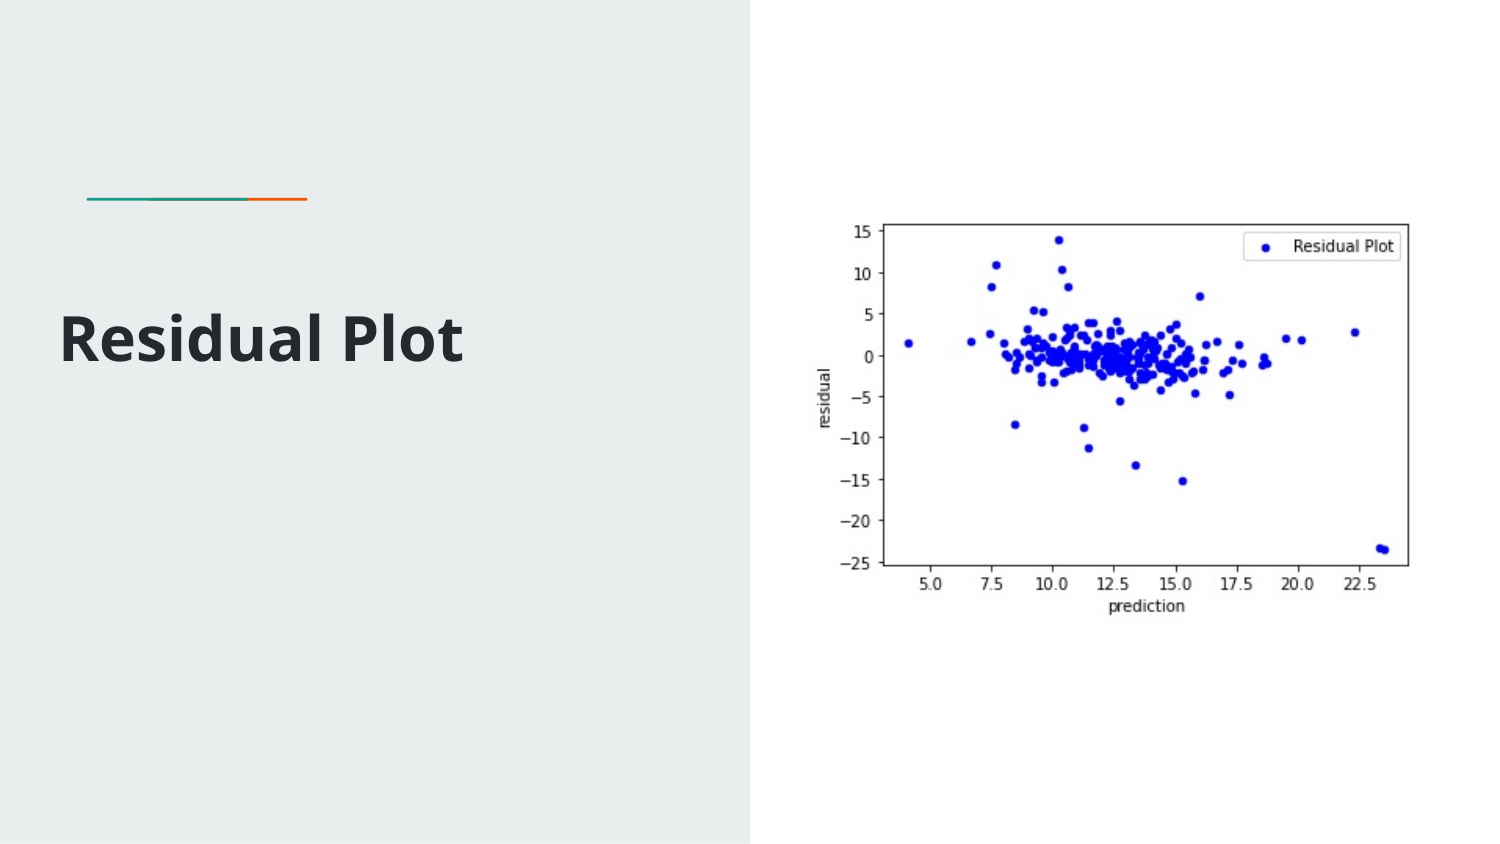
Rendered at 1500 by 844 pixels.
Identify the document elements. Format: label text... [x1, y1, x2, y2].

title Residual Plot [43, 283, 767, 561]
picture [772, 209, 1500, 634]
